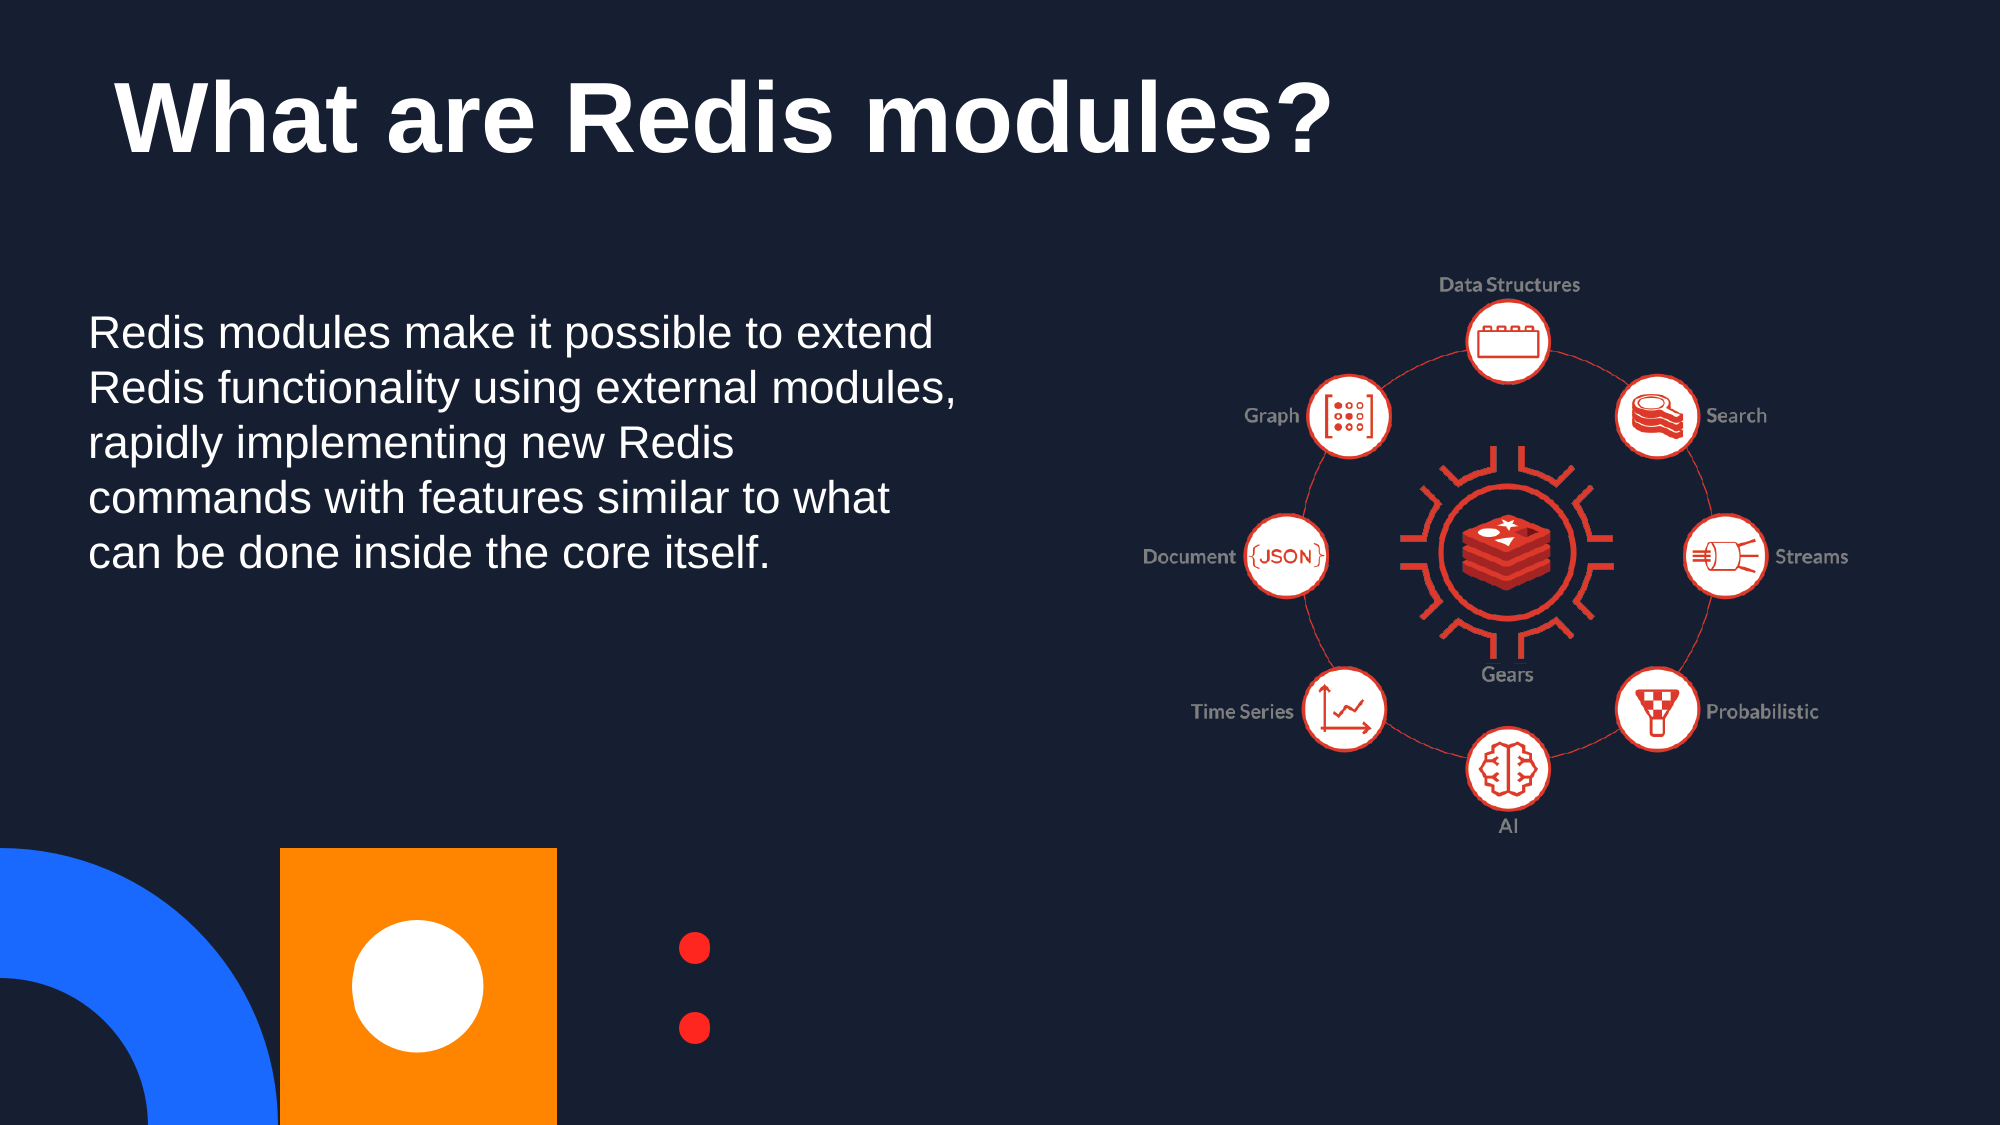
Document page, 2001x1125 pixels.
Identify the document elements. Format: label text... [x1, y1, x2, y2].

text_box Redis modules make it possible to extend Redis functionality using external modules, rapidly implementing new Redis commands with features similar to what can be done inside the core itself. [73, 287, 977, 593]
picture [0, 848, 710, 1125]
picture [1128, 265, 1865, 845]
text_box What are Redis modules? [99, 58, 1900, 187]
